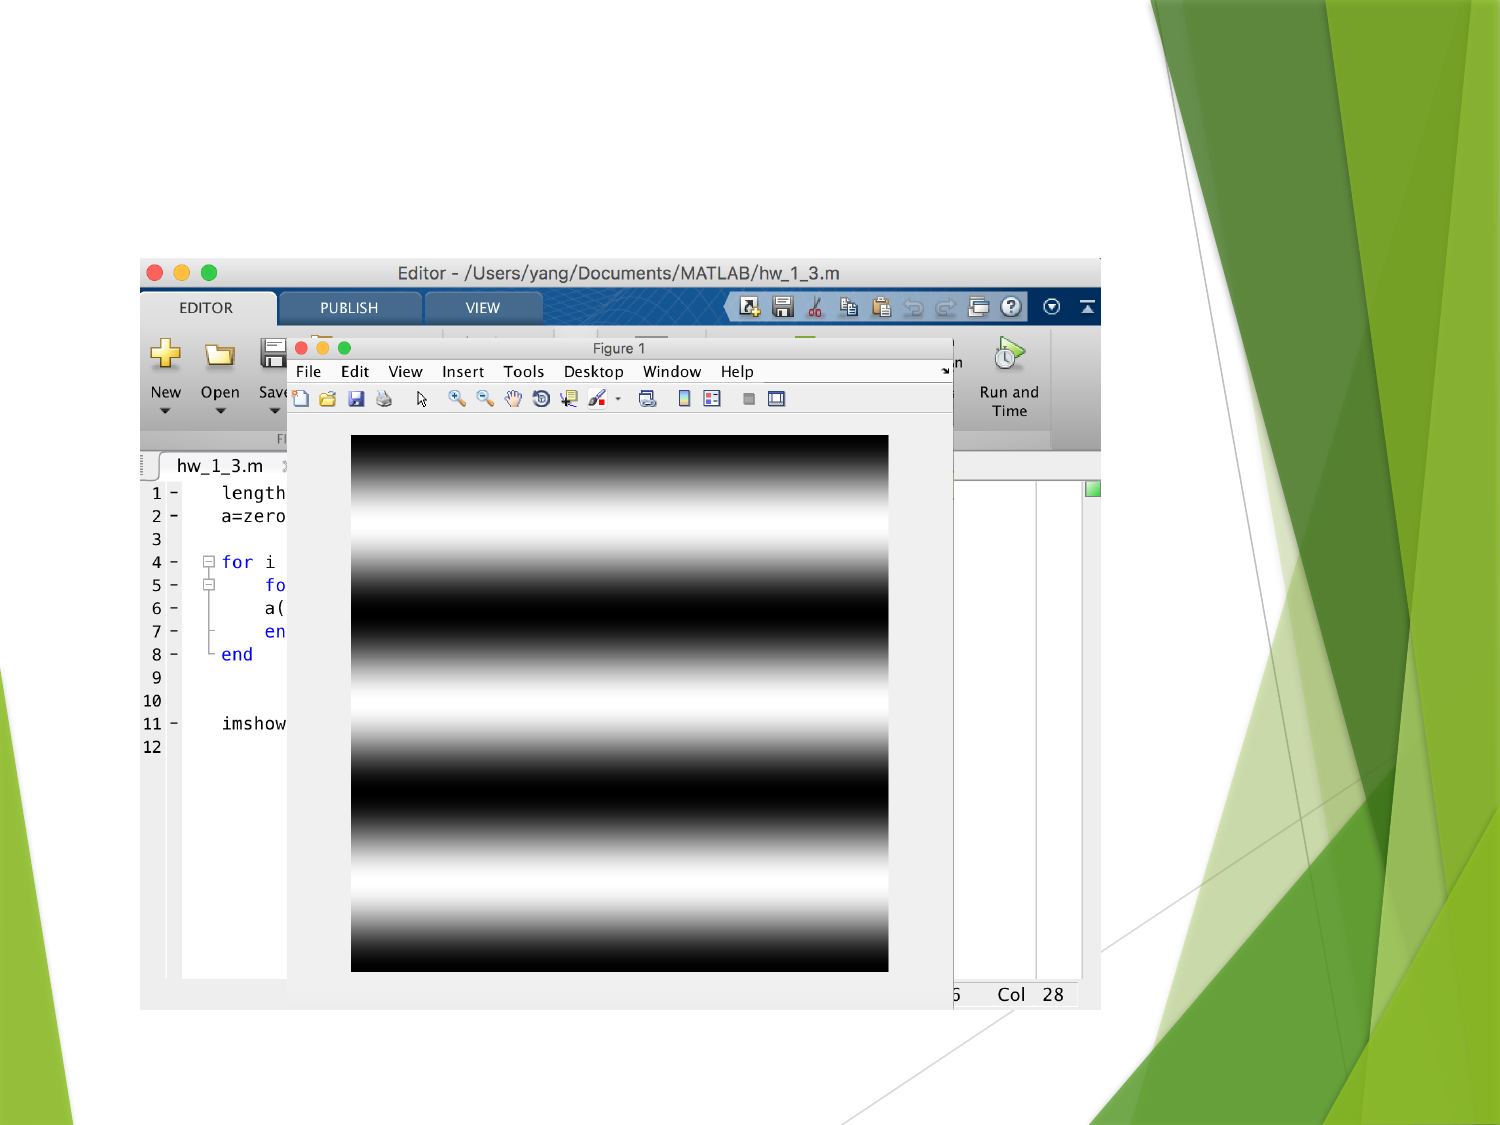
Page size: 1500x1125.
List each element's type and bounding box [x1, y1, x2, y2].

list [287, 337, 954, 1011]
picture [140, 257, 1101, 1011]
